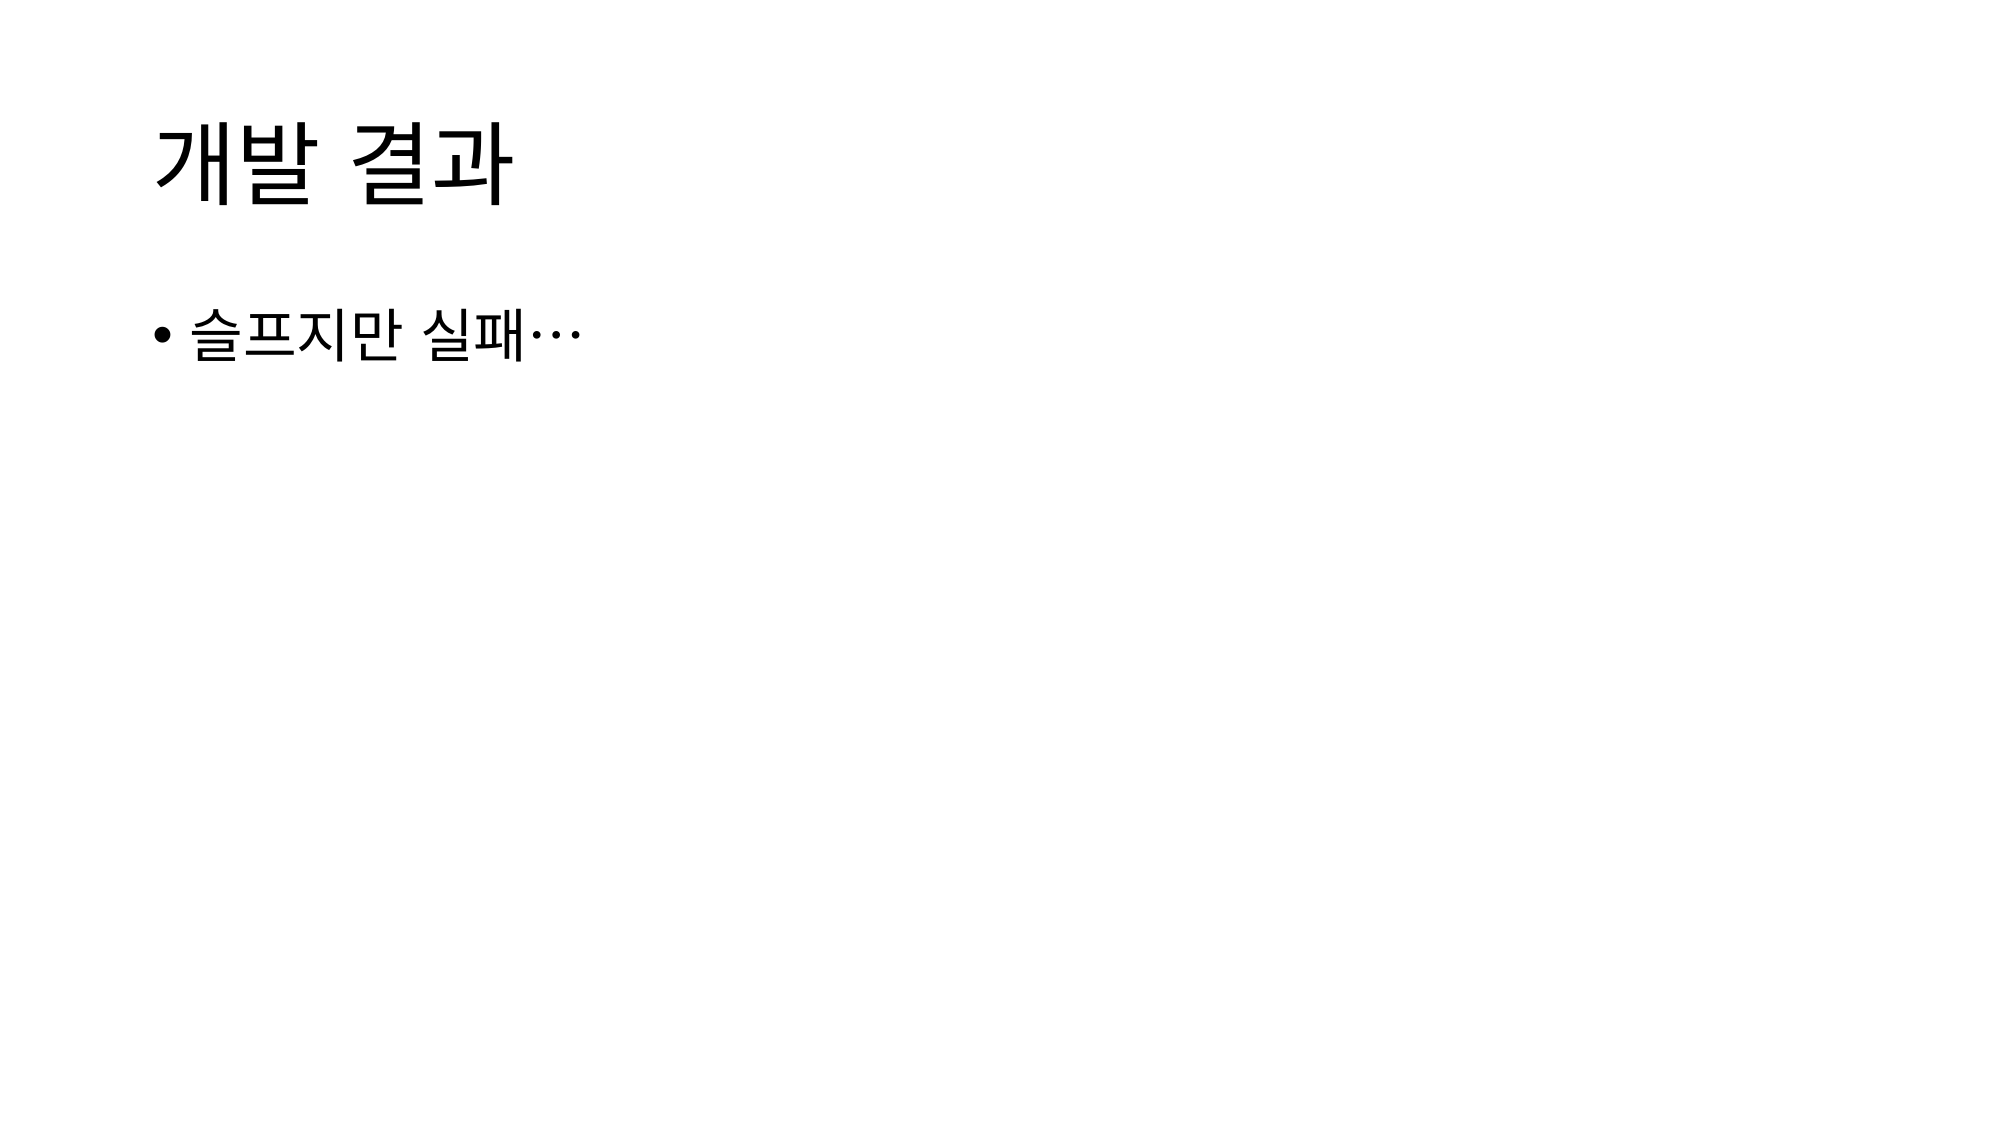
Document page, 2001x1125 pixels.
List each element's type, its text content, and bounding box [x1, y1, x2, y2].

title 개발 결과 [137, 59, 1863, 278]
list 슬프지만 실패… [137, 299, 1863, 1014]
